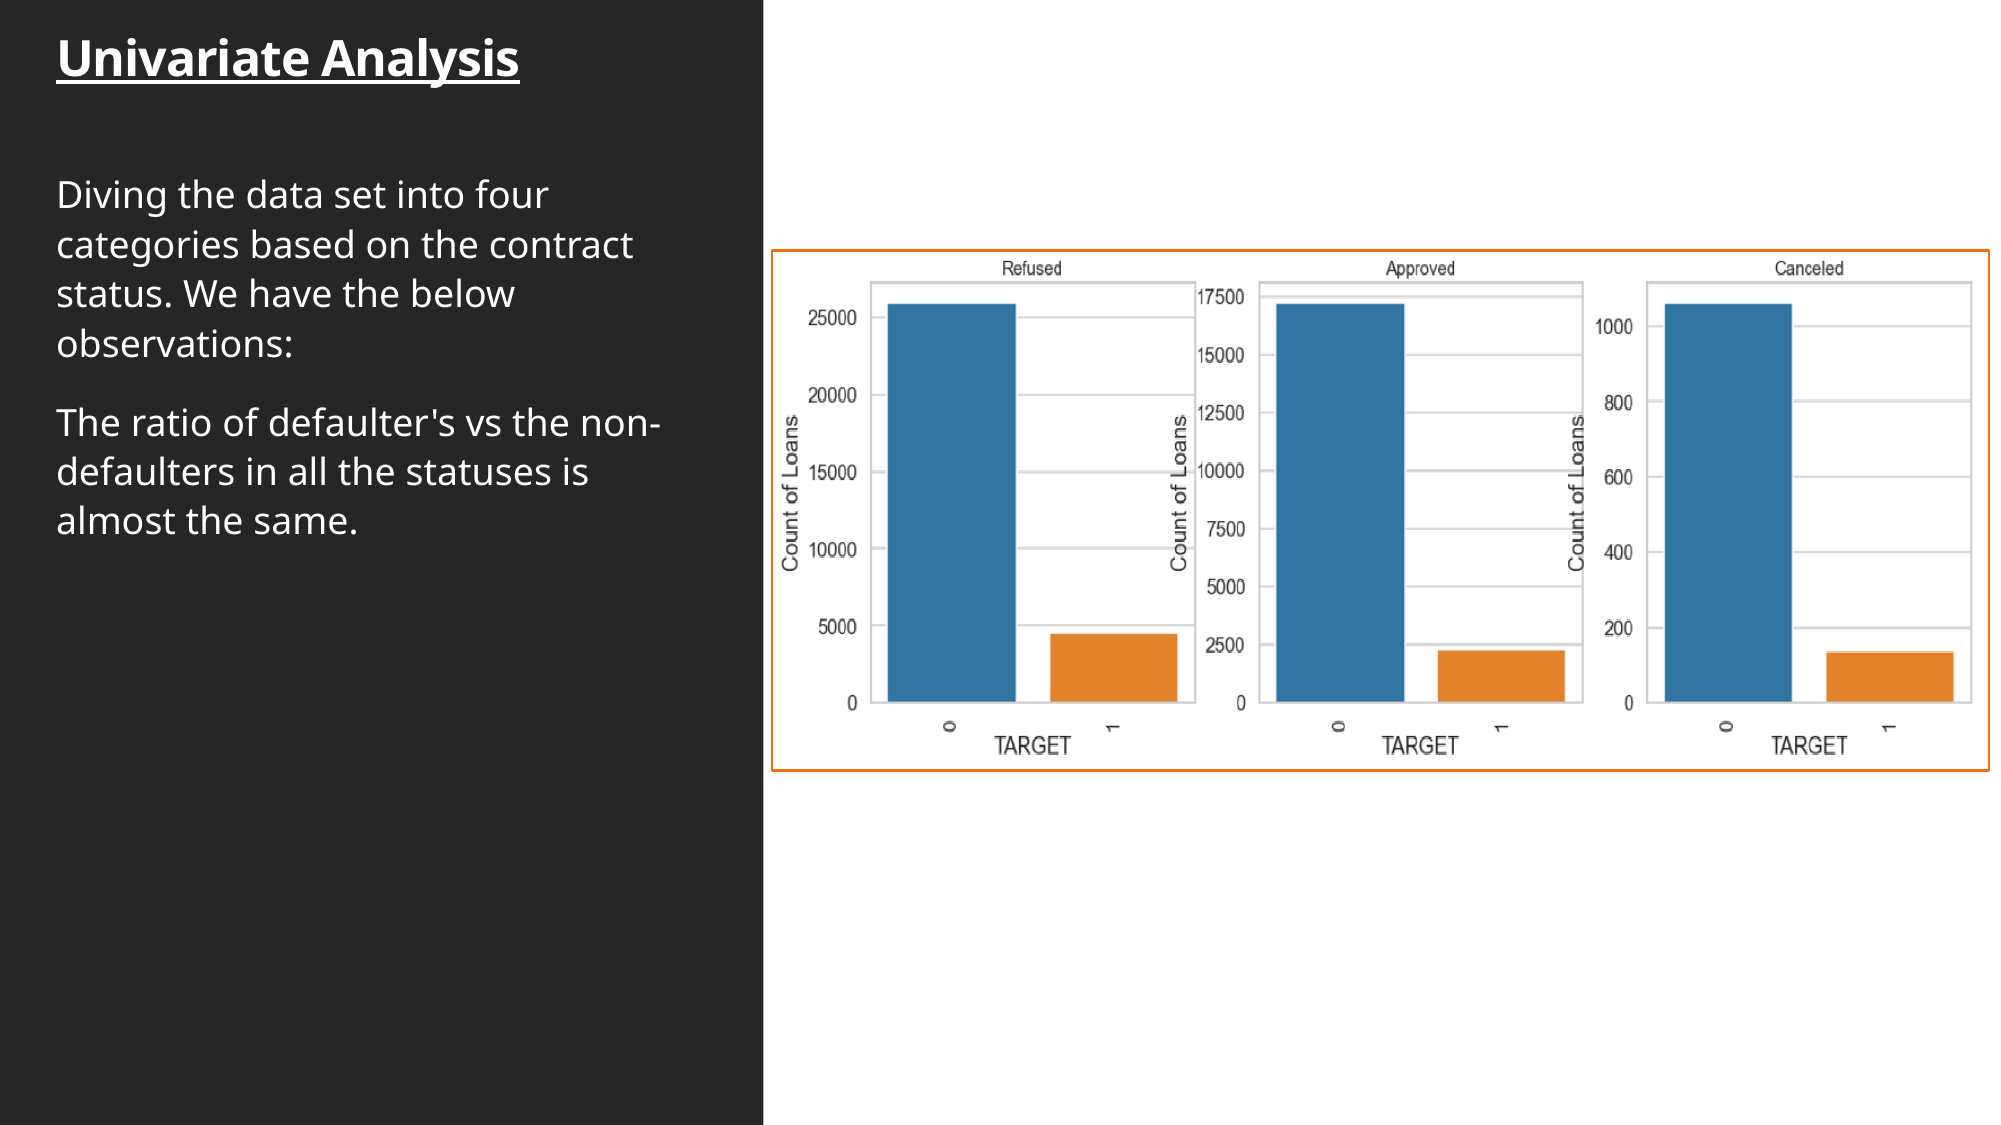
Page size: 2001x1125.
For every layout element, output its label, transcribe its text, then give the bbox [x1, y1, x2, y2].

picture [772, 250, 1989, 770]
title Univariate Analysis [40, 0, 692, 95]
list Diving the data set into four categories based on the contract status. We have the below observations: The ratio of defaulter's vs the non-defaulters in all the statuses is almost the same. [40, 159, 729, 597]
